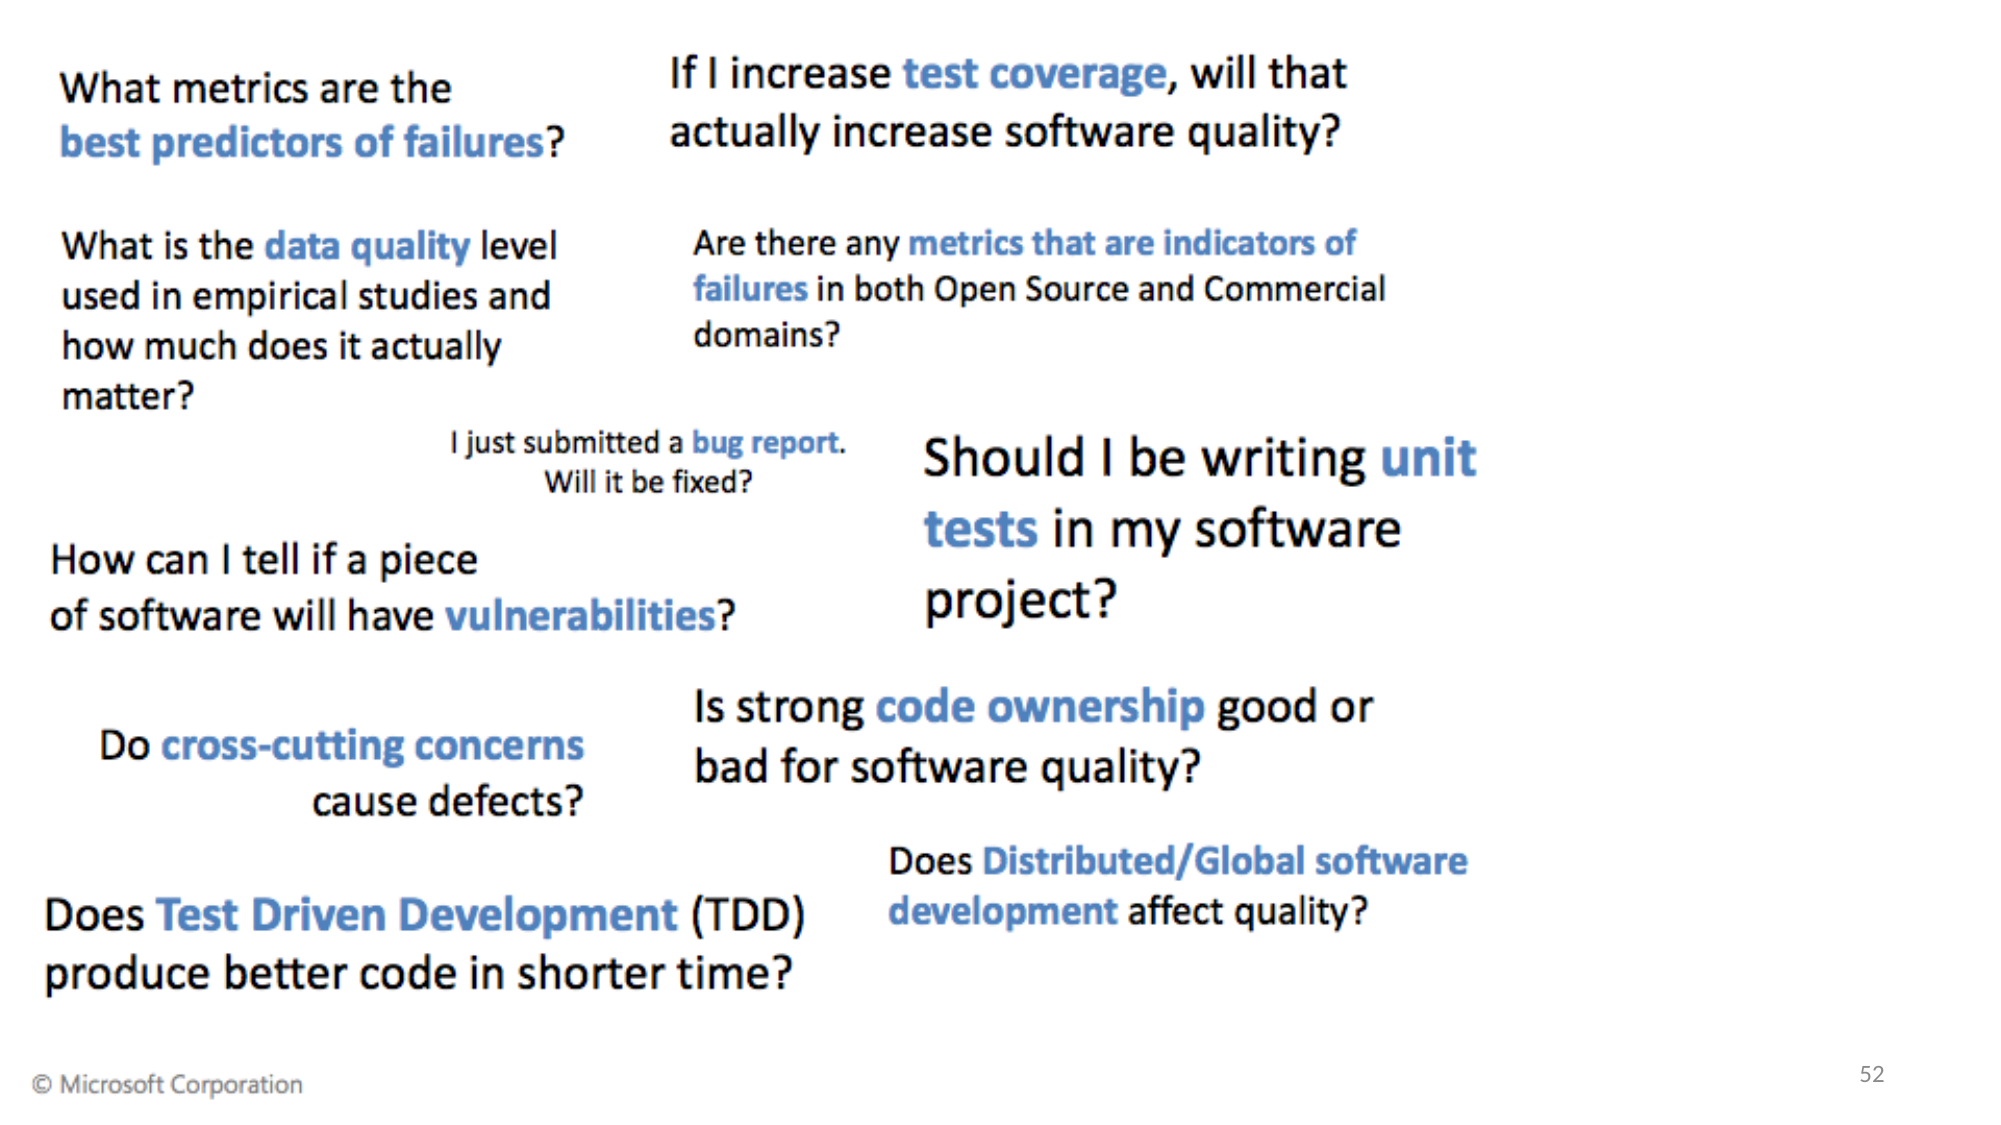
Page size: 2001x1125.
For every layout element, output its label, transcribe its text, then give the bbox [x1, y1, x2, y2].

picture [0, 0, 1501, 1125]
slide_number 52 [1503, 1042, 1900, 1103]
